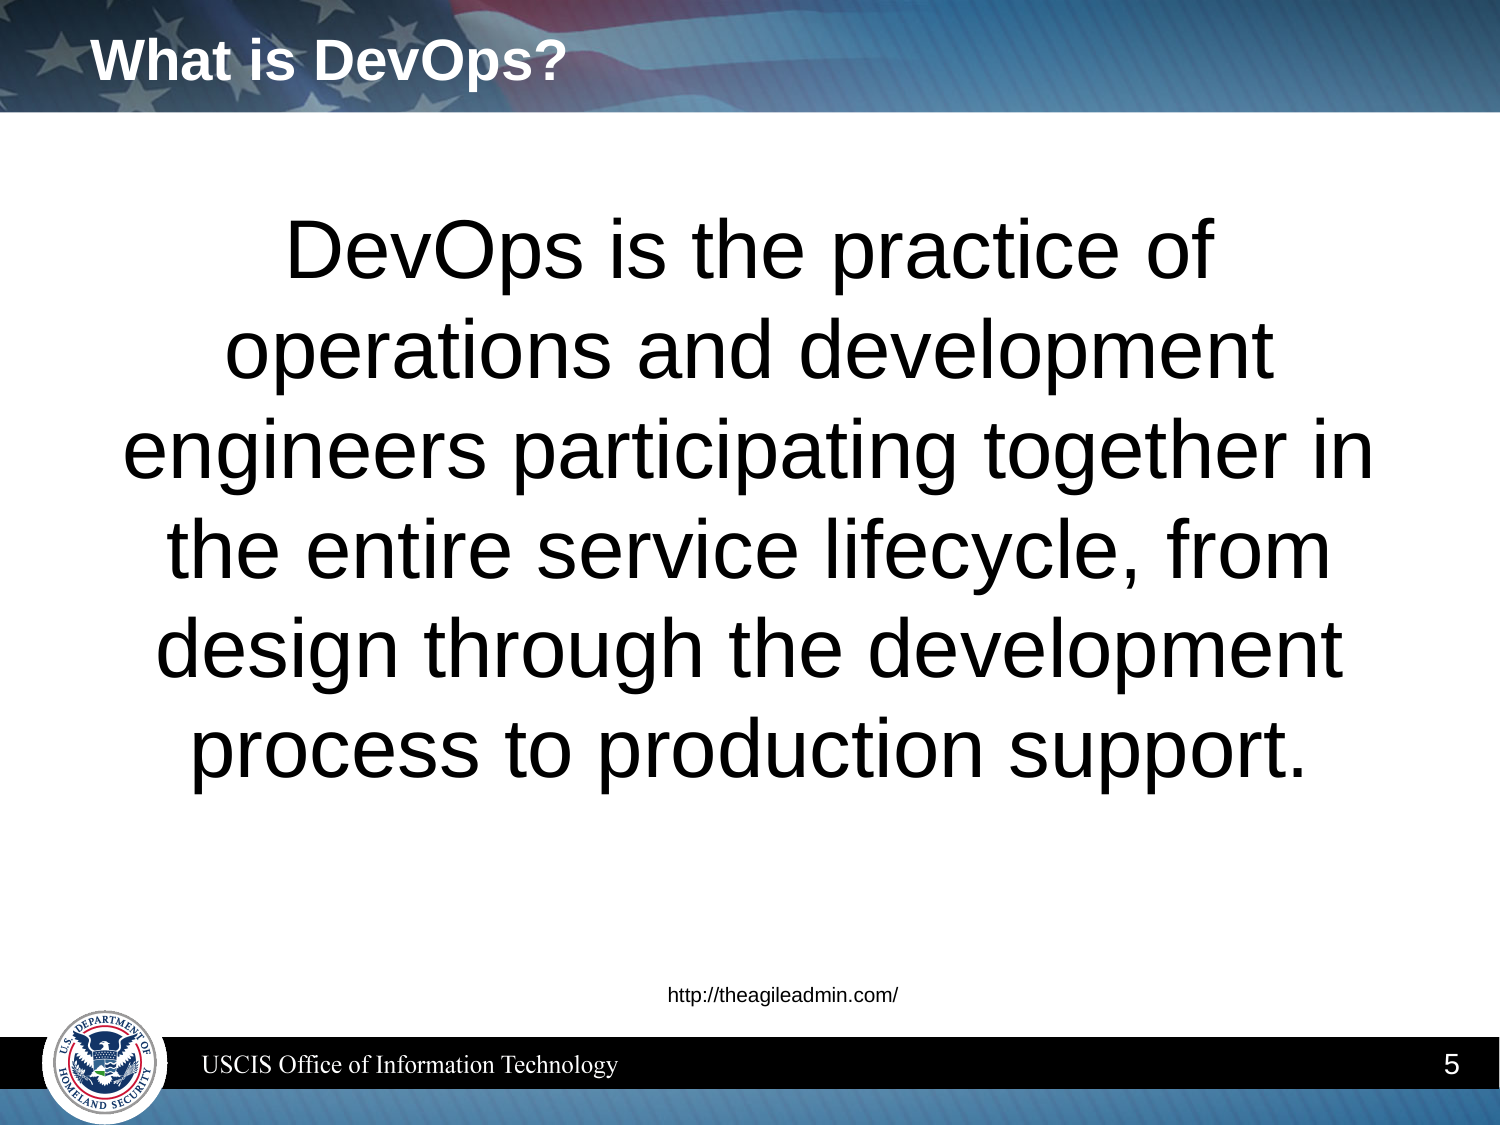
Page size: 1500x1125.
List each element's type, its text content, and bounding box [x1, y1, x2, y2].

slide_number 5 [1227, 1037, 1475, 1090]
text_box http://theagileadmin.com/ [652, 974, 914, 1014]
title What is DevOps? [75, 0, 1425, 101]
list DevOps is the practice of operations and development engineers participating together in the entire service lifecycle, from design through the development process to production support. [75, 187, 1425, 983]
picture [0, 1000, 1500, 1125]
picture [0, 0, 1500, 112]
